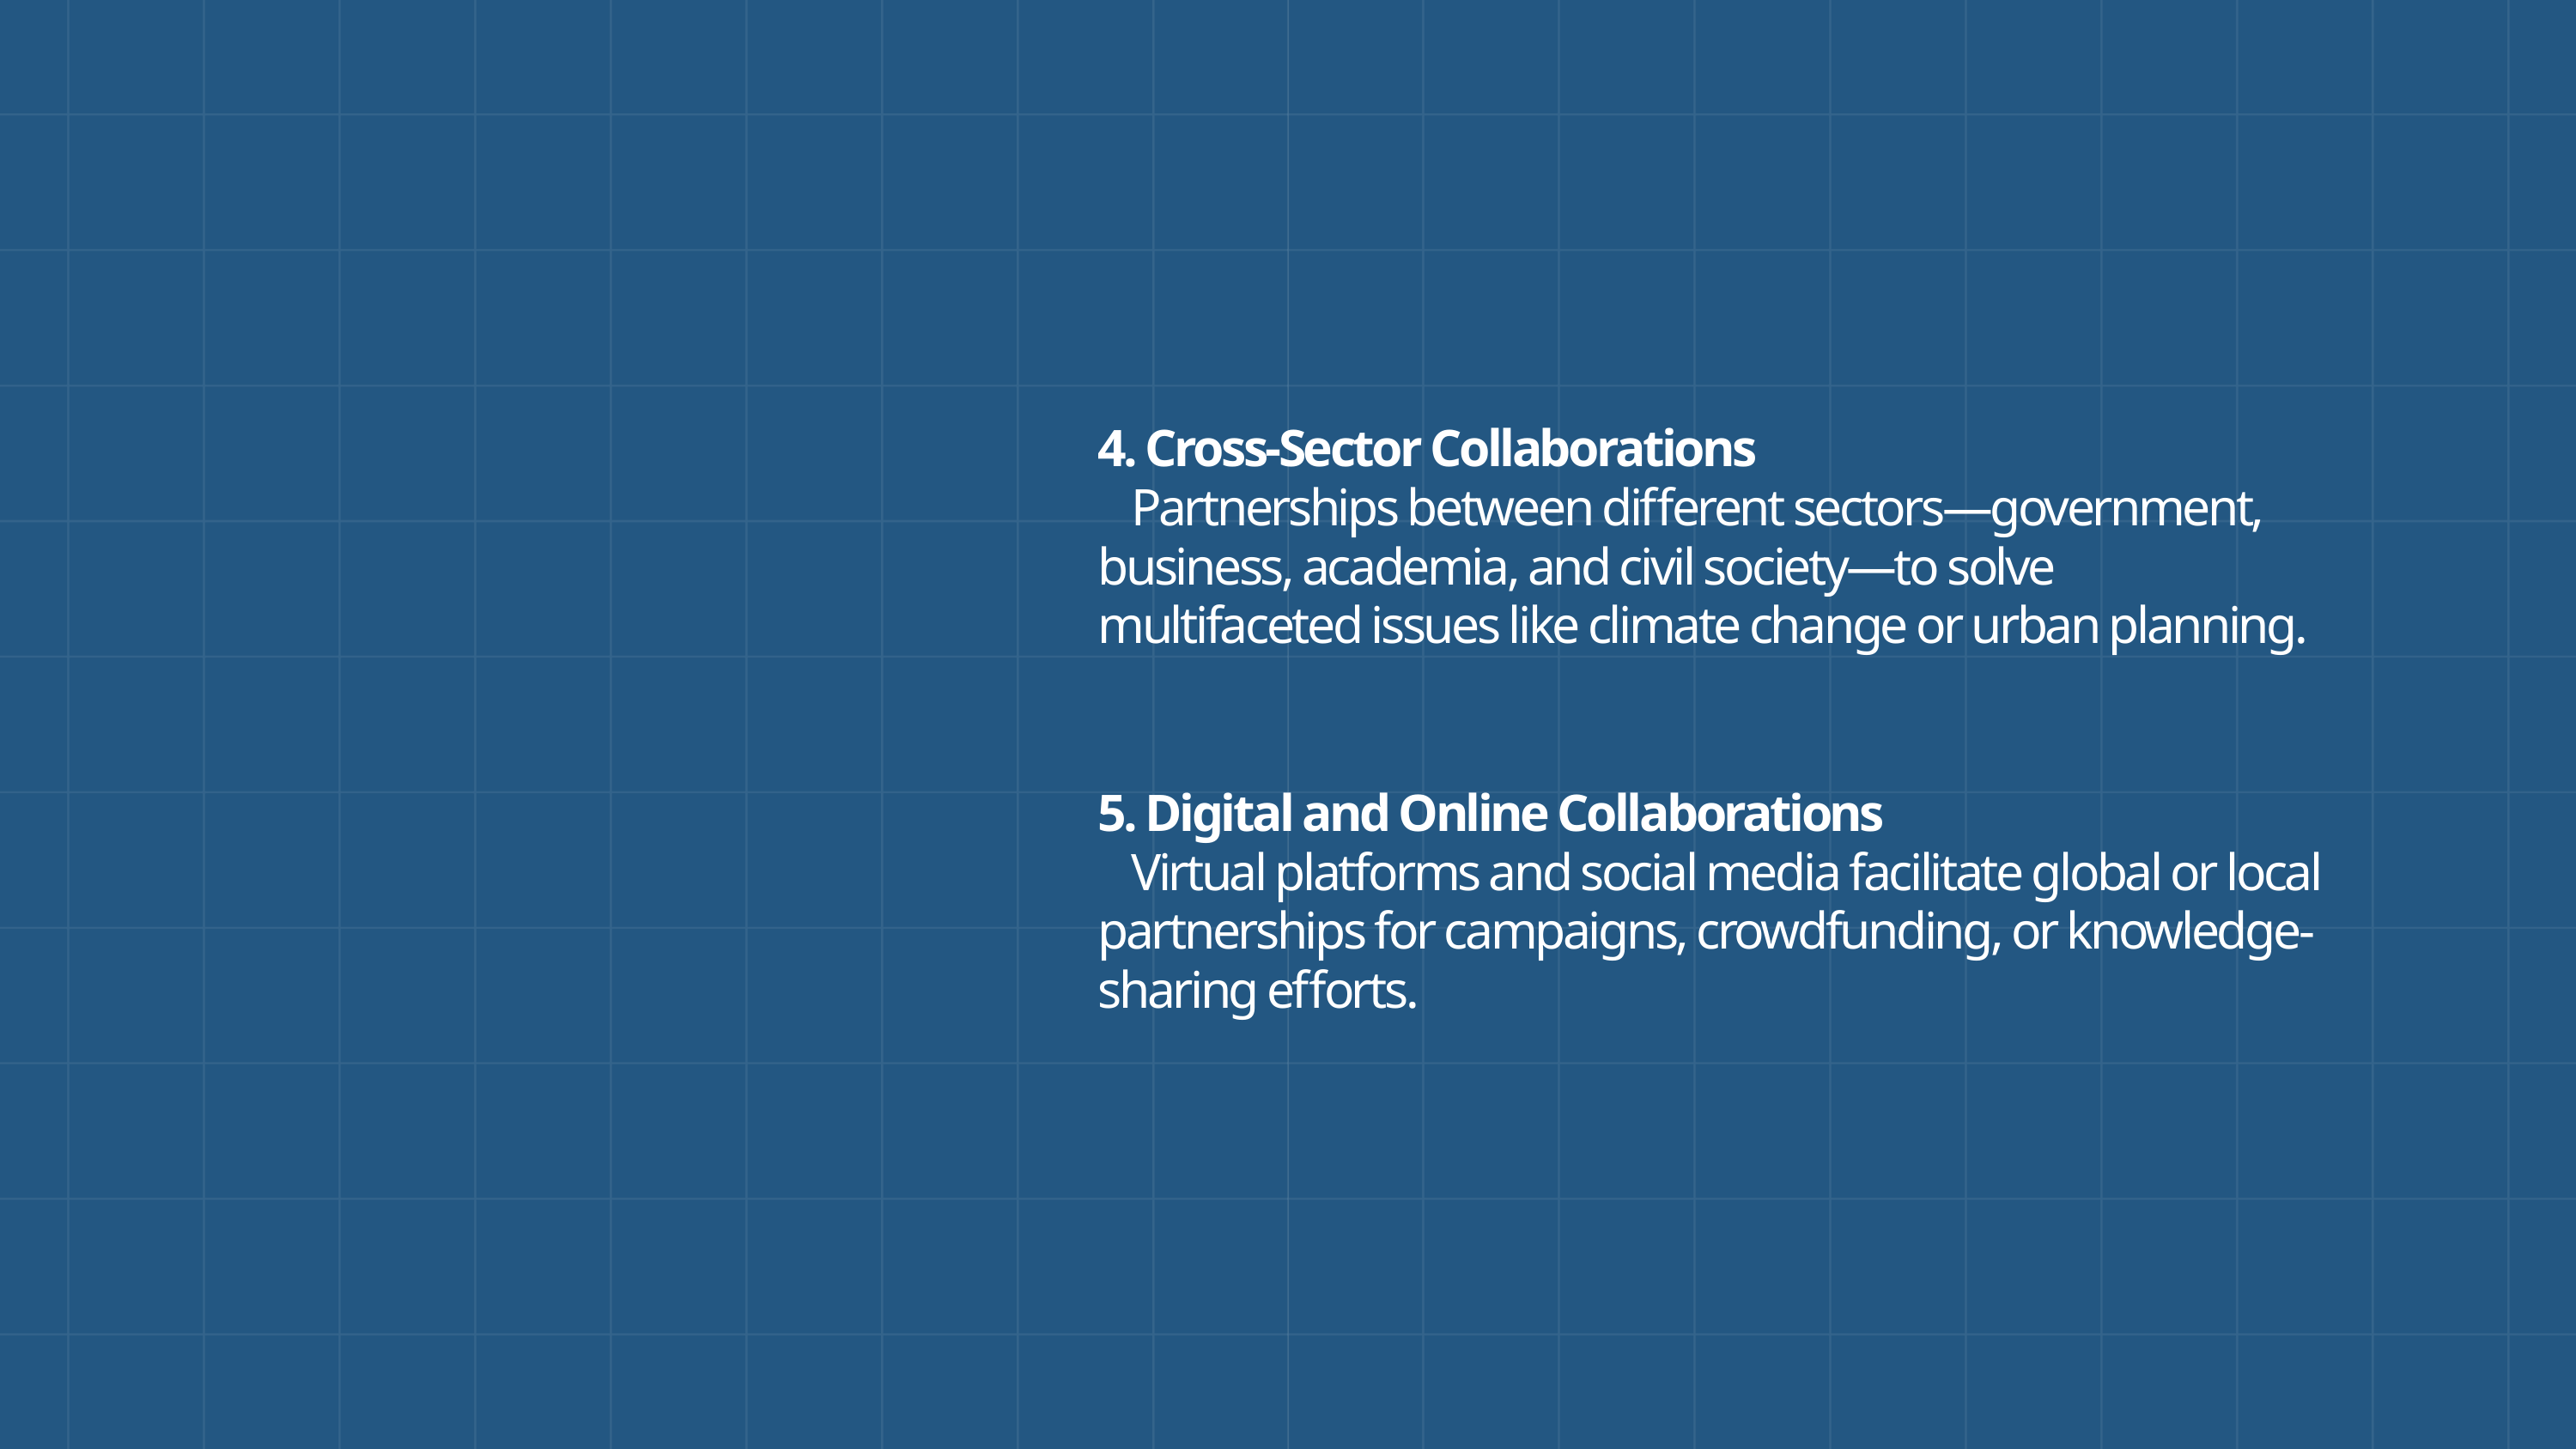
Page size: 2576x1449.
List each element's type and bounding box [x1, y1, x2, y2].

text_box [0, 0, 2576, 1449]
